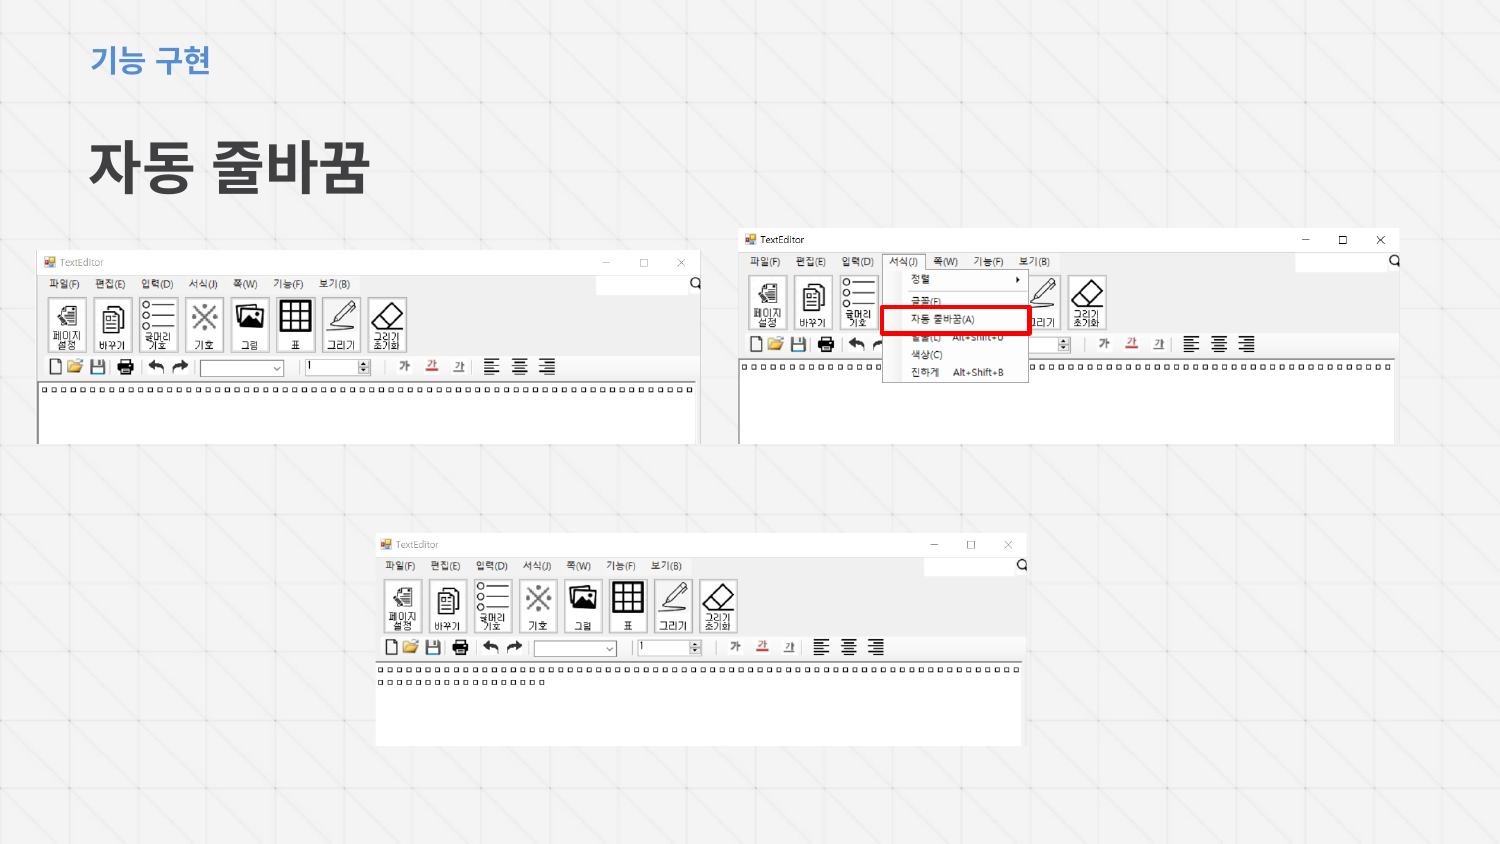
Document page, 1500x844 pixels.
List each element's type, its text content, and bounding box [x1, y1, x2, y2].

text_box 자동 줄바꿈 [73, 102, 1424, 230]
picture [0, 0, 1500, 844]
title 기능 구현 [75, 33, 1007, 86]
